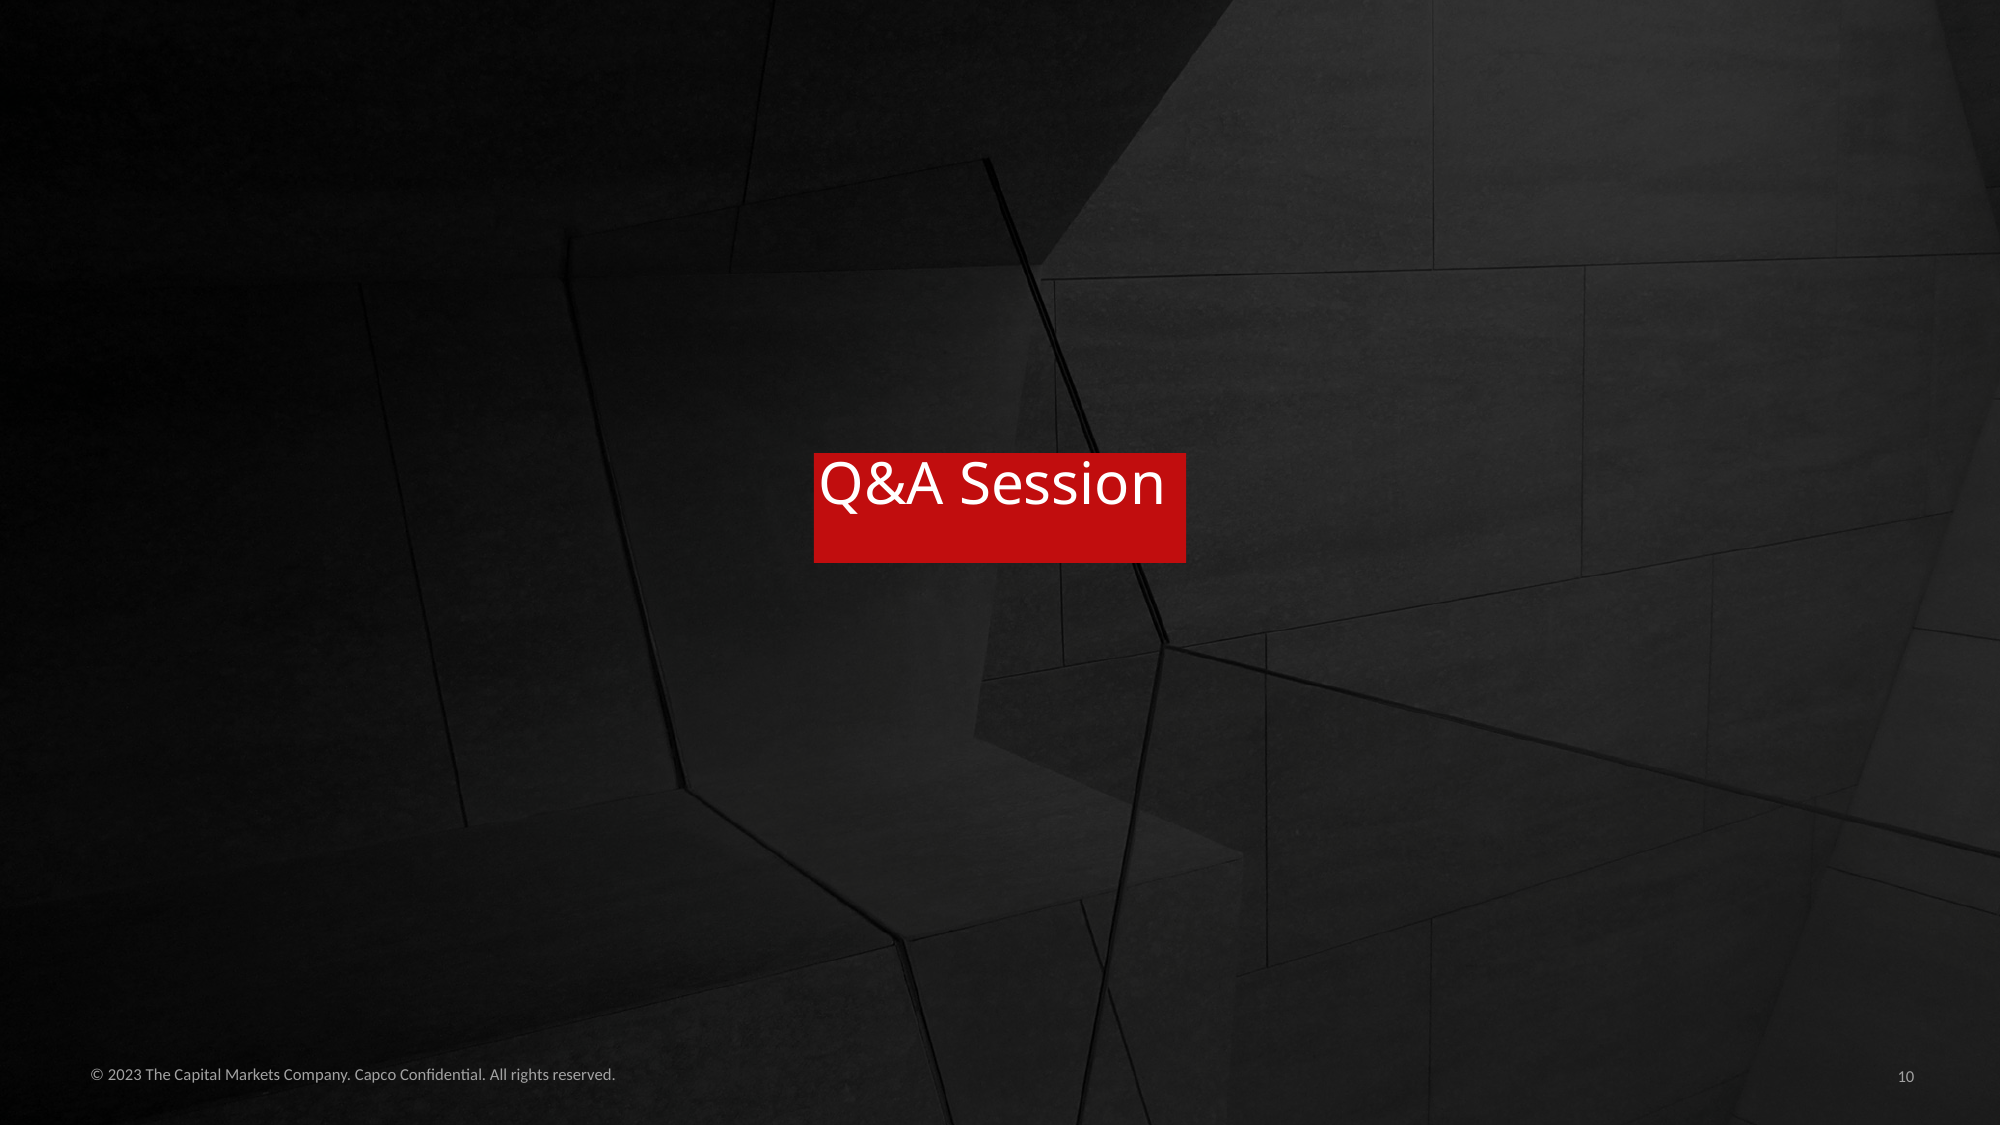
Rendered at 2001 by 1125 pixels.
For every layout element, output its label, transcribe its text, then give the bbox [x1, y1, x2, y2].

picture [0, 0, 2000, 1125]
title Q&A Session [813, 453, 1187, 563]
